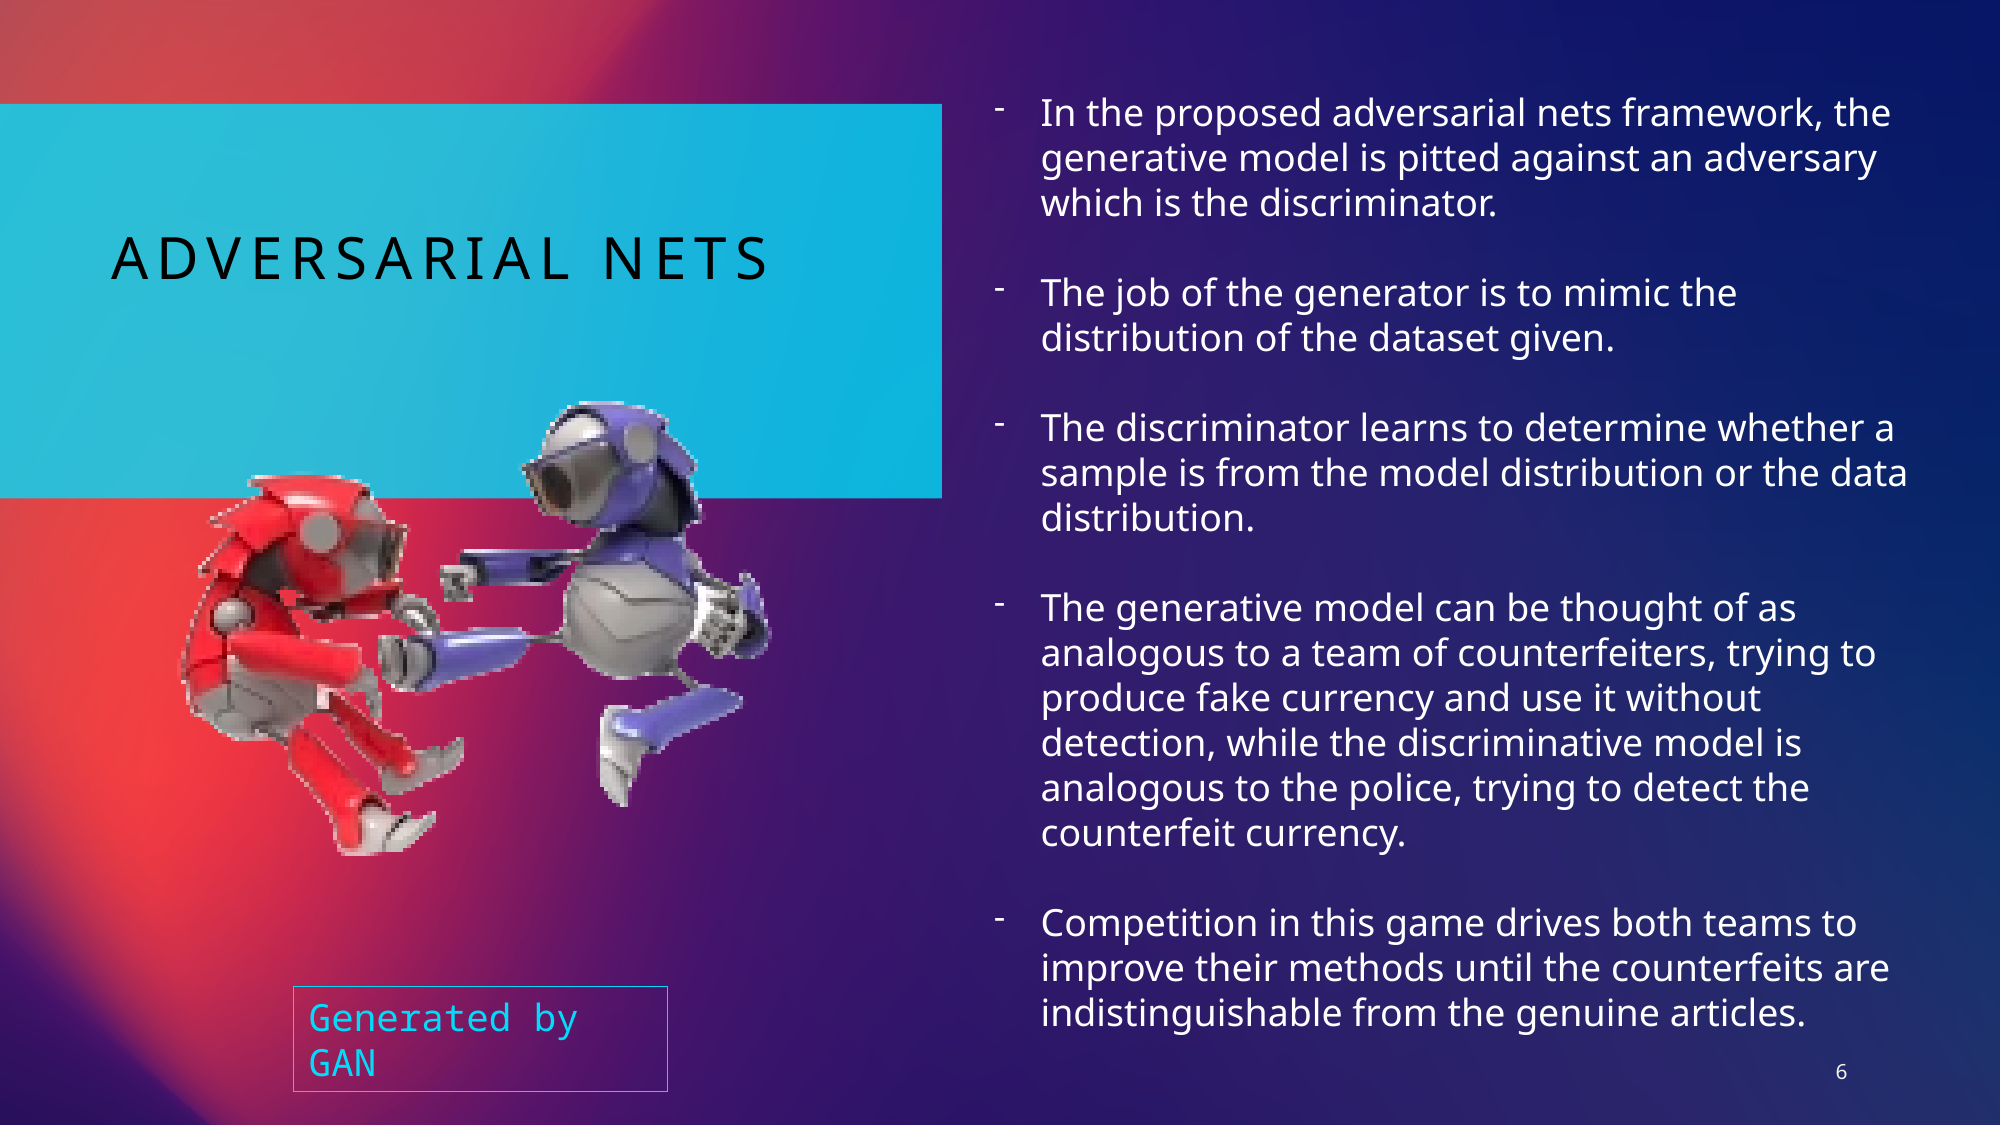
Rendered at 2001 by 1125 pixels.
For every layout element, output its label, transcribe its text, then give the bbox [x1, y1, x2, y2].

title Adversarial Nets [0, 103, 942, 499]
text_box Generated by GAN [293, 986, 668, 1092]
slide_number 6 [1412, 1042, 1863, 1103]
text_box In the proposed adversarial nets framework, the generative model is pitted against an adversary which is the discriminator. The job of the generator is to mimic the distribution of the dataset given. The discriminator learns to determine whether a sample is from the model distribution or the data distribution. The generative model can be thought of as analogous to a team of counterfeiters, trying to produce fake currency and use it without detection, while the discriminative model is analogous to the police, trying to detect the counterfeit currency. Competition in this game drives both teams to improve their methods until the counterfeits are indistinguishable from the genuine articles. [978, 81, 1945, 1042]
picture [0, 0, 2000, 1125]
